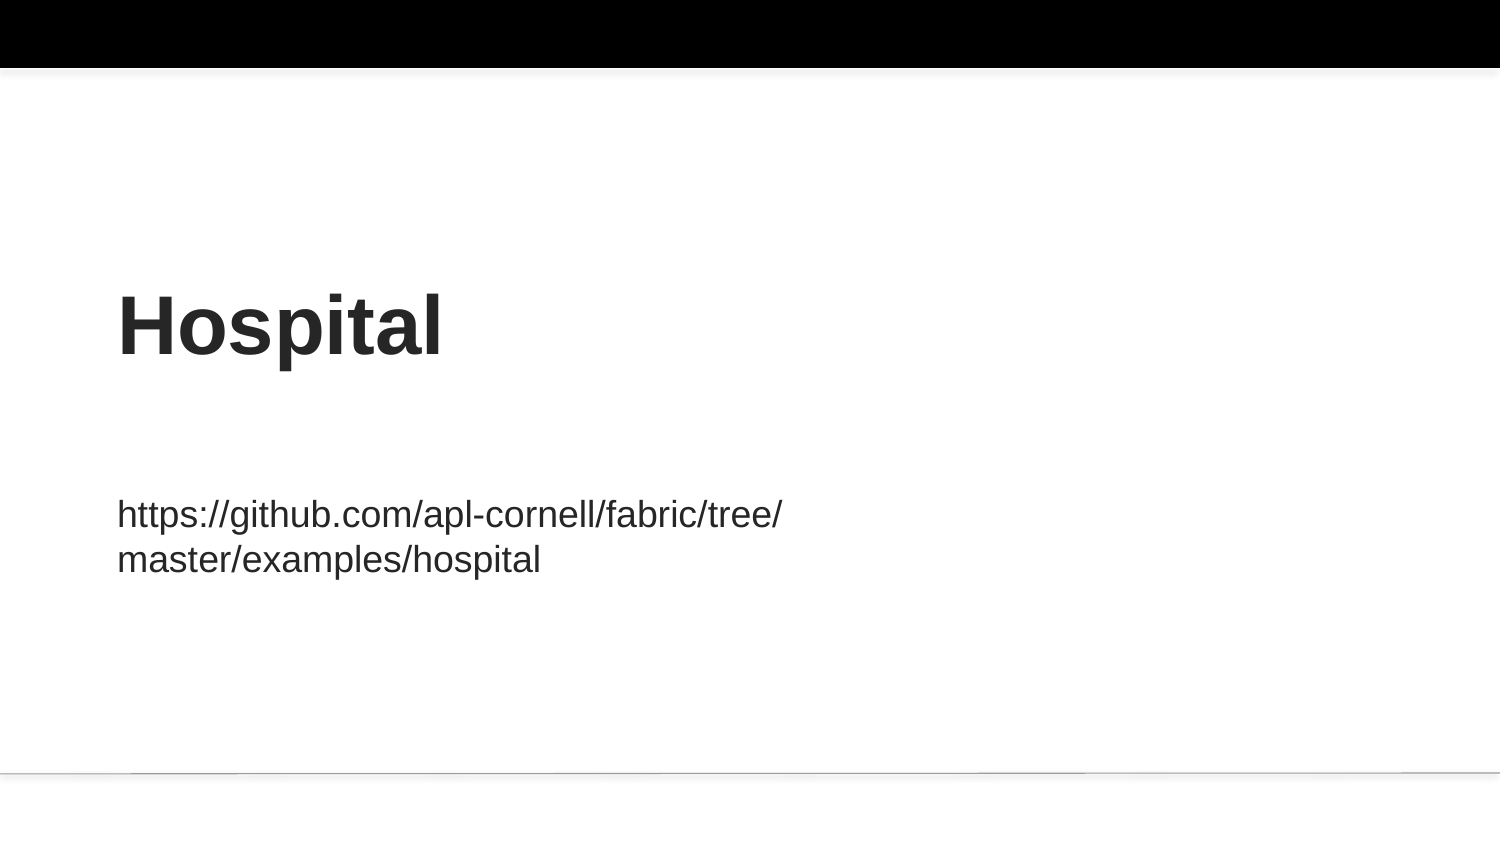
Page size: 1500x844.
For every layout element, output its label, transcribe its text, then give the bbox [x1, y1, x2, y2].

list https://github.com/apl-cornell/fabric/tree/master/examples/hospital [102, 546, 924, 739]
list Hospital [102, 283, 1262, 546]
